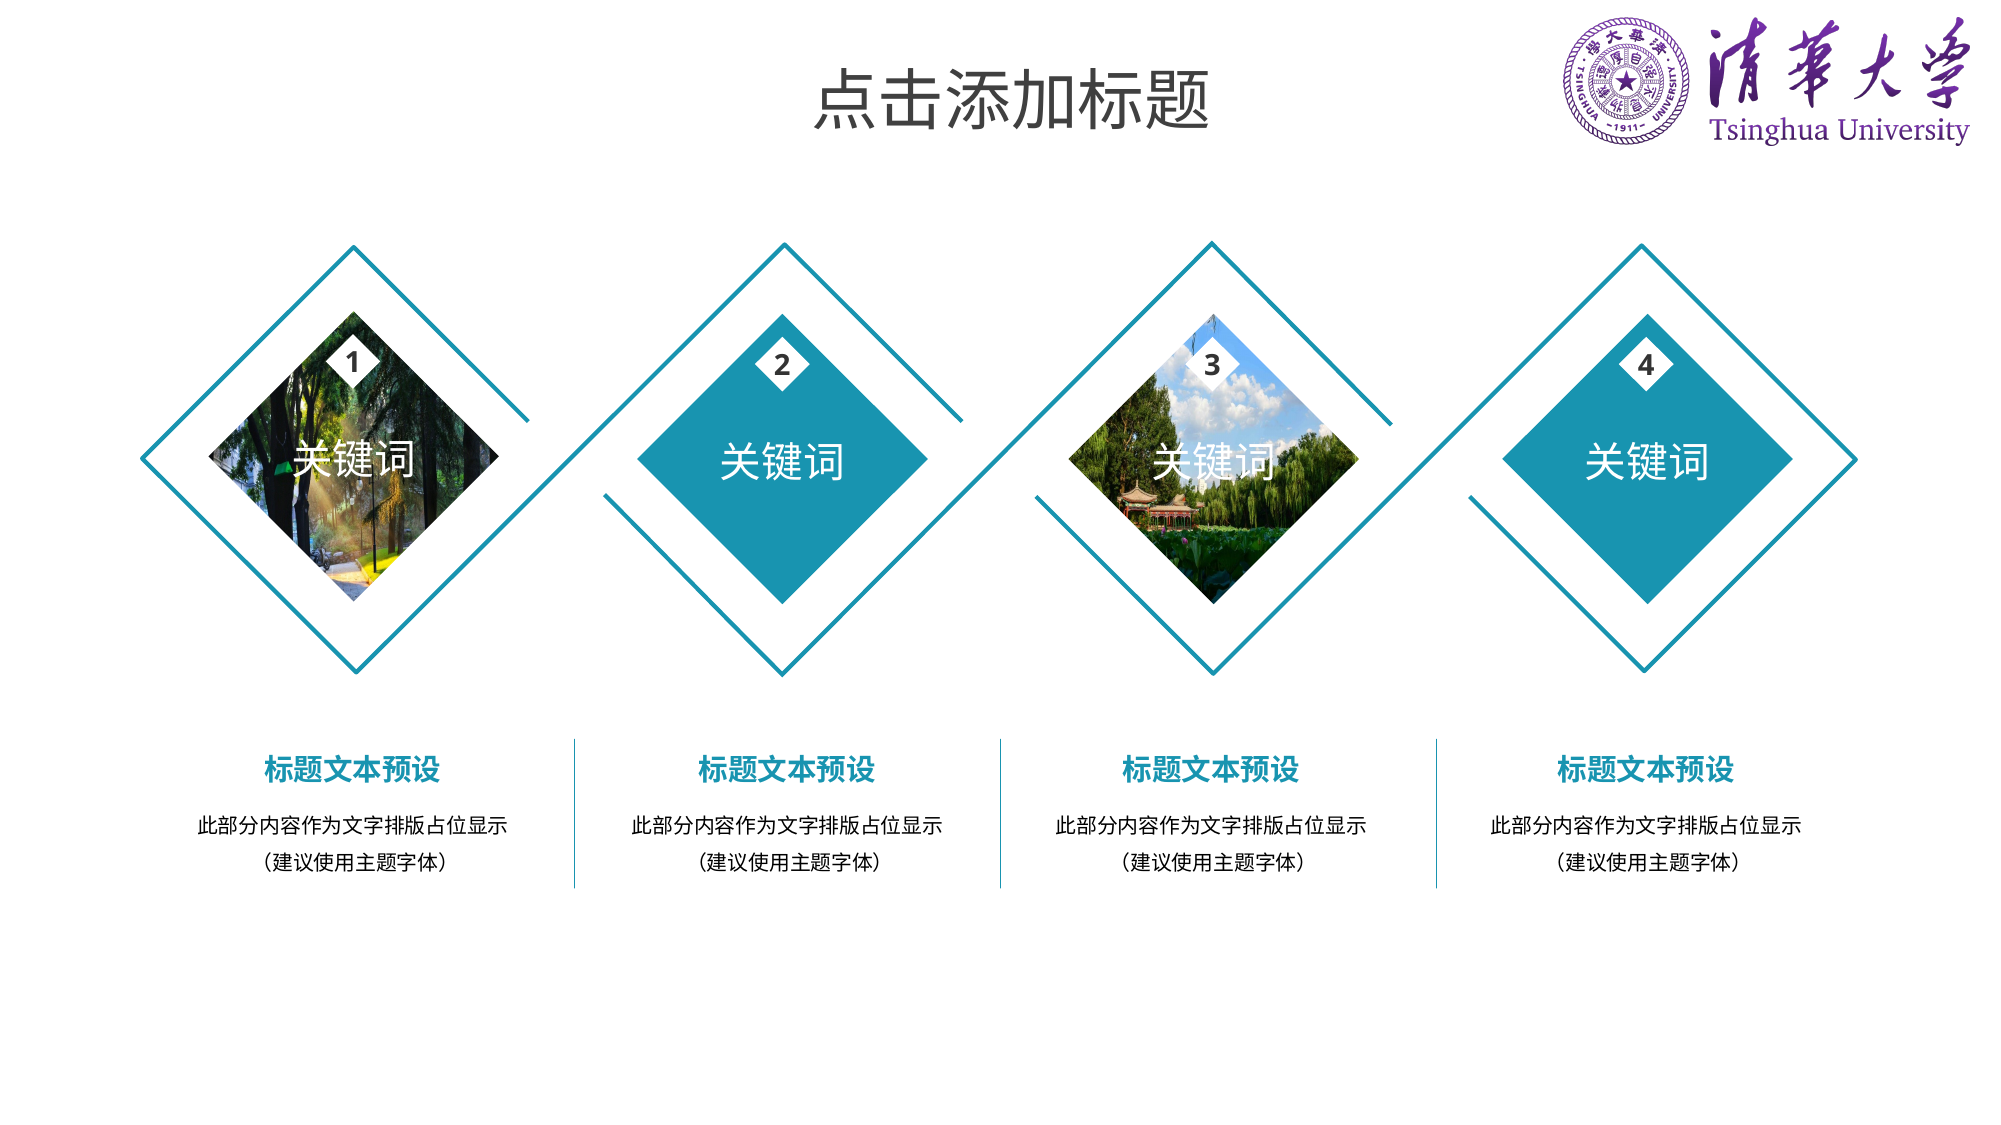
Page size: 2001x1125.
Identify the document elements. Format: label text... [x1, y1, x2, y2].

picture [1563, 17, 1970, 146]
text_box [142, 243, 1856, 889]
text_box 点击添加标题 [796, 50, 1227, 145]
